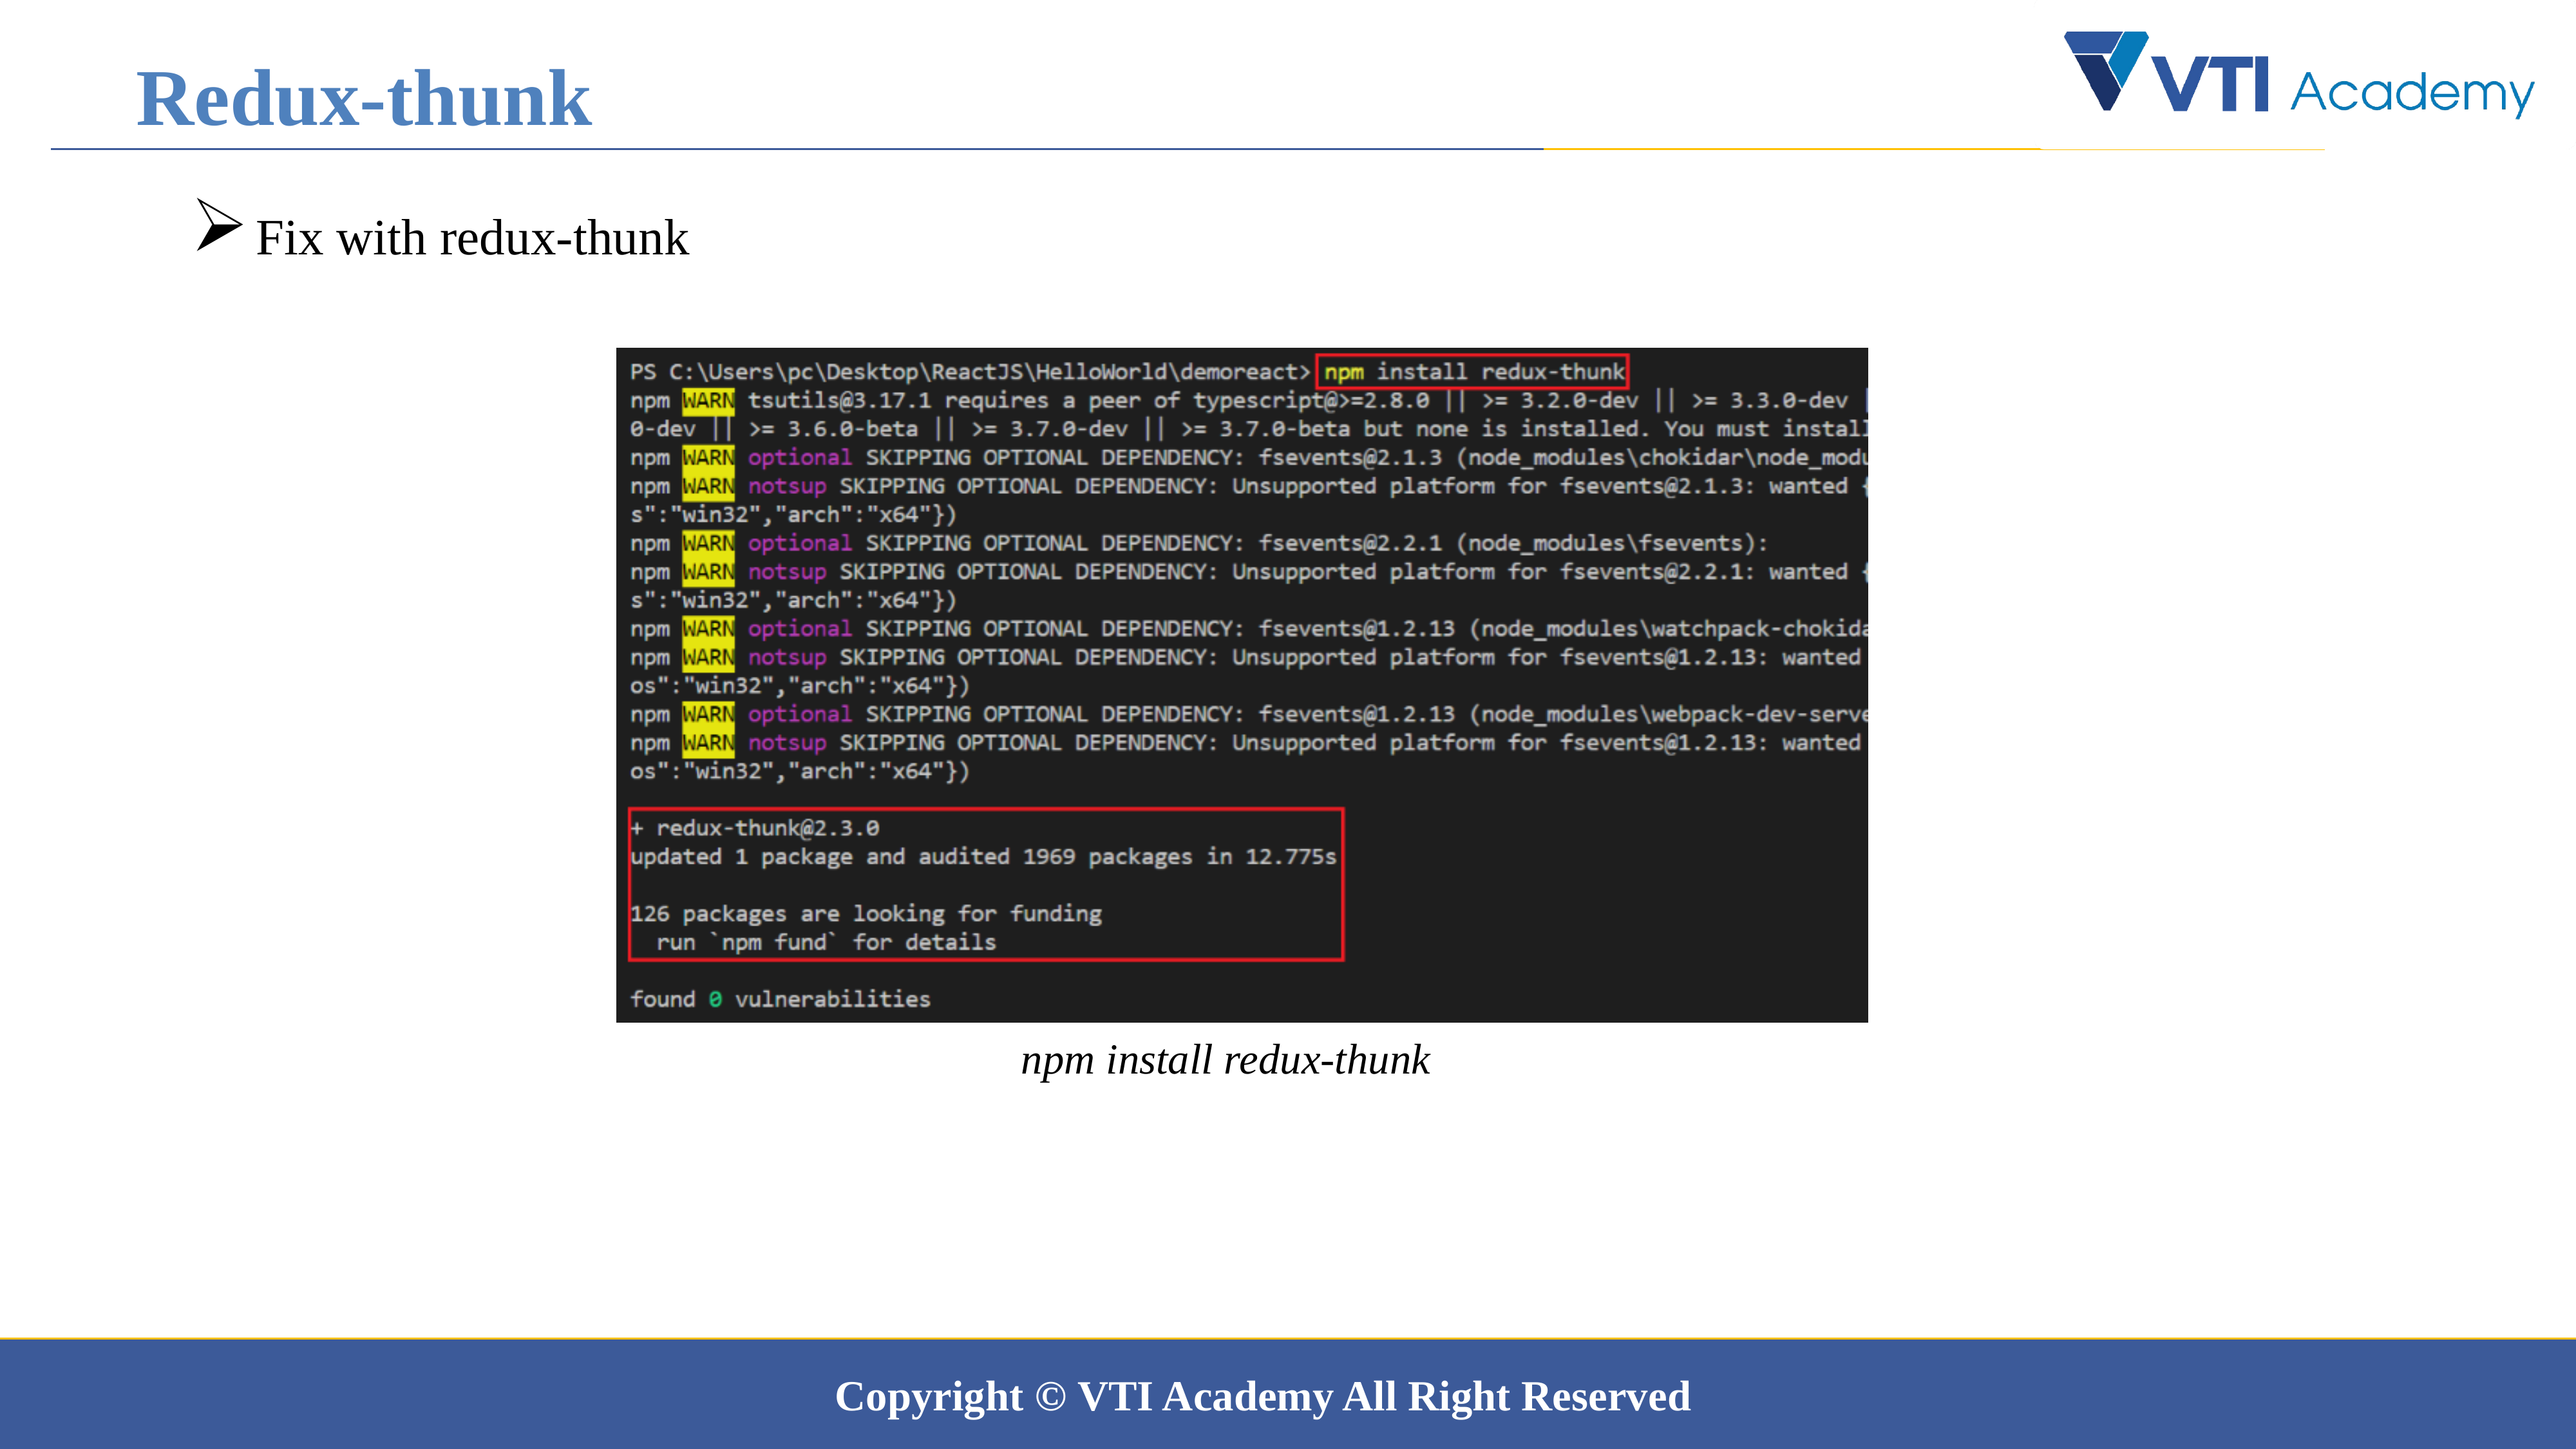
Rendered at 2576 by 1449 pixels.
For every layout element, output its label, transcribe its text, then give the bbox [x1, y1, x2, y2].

text_box npm install redux-thunk [963, 1023, 1441, 1087]
picture [2034, 0, 2576, 149]
text_box Fix with redux-thunk [182, 198, 951, 319]
text_box Redux-thunk [126, 60, 1774, 126]
picture [616, 348, 1869, 1023]
